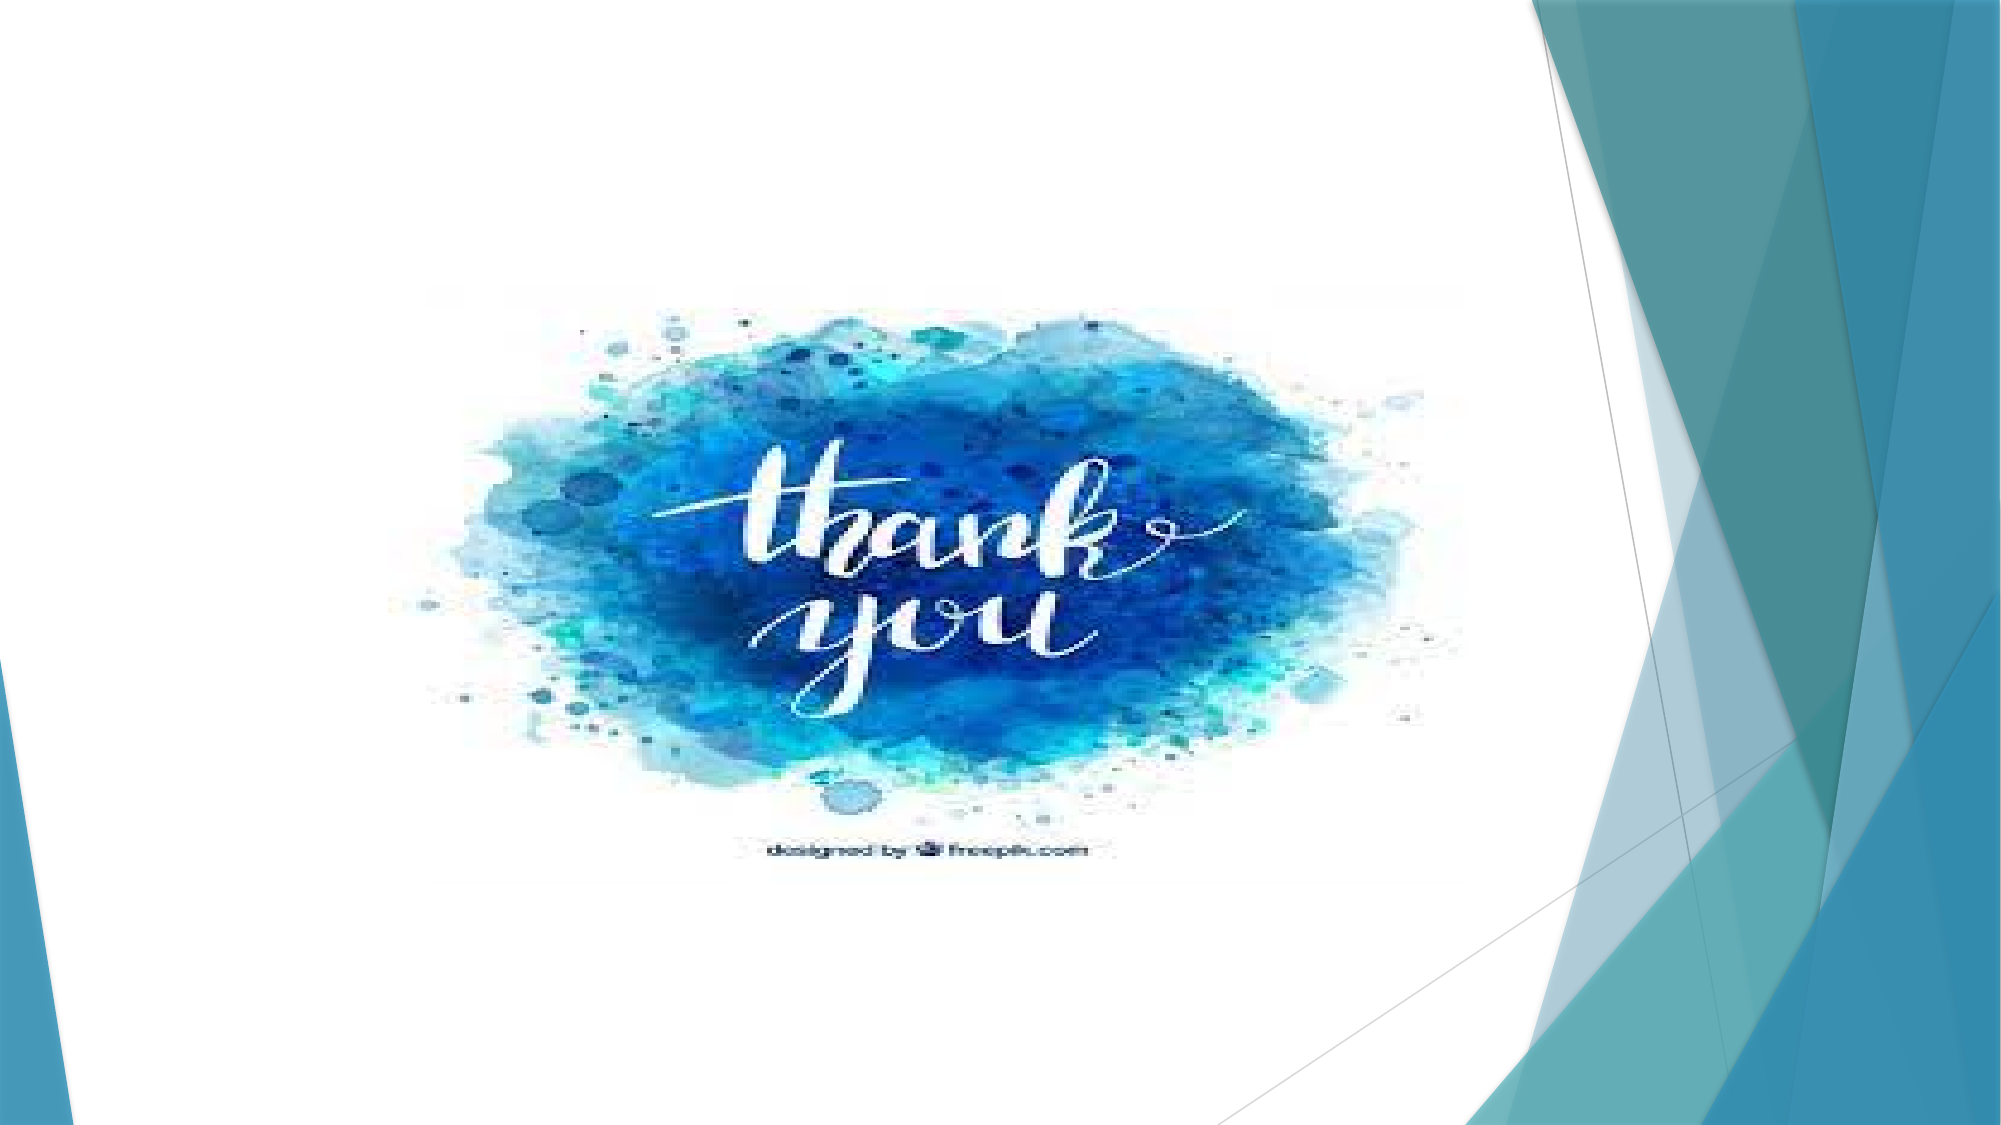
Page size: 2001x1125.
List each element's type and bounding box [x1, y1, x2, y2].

picture [387, 264, 1469, 885]
